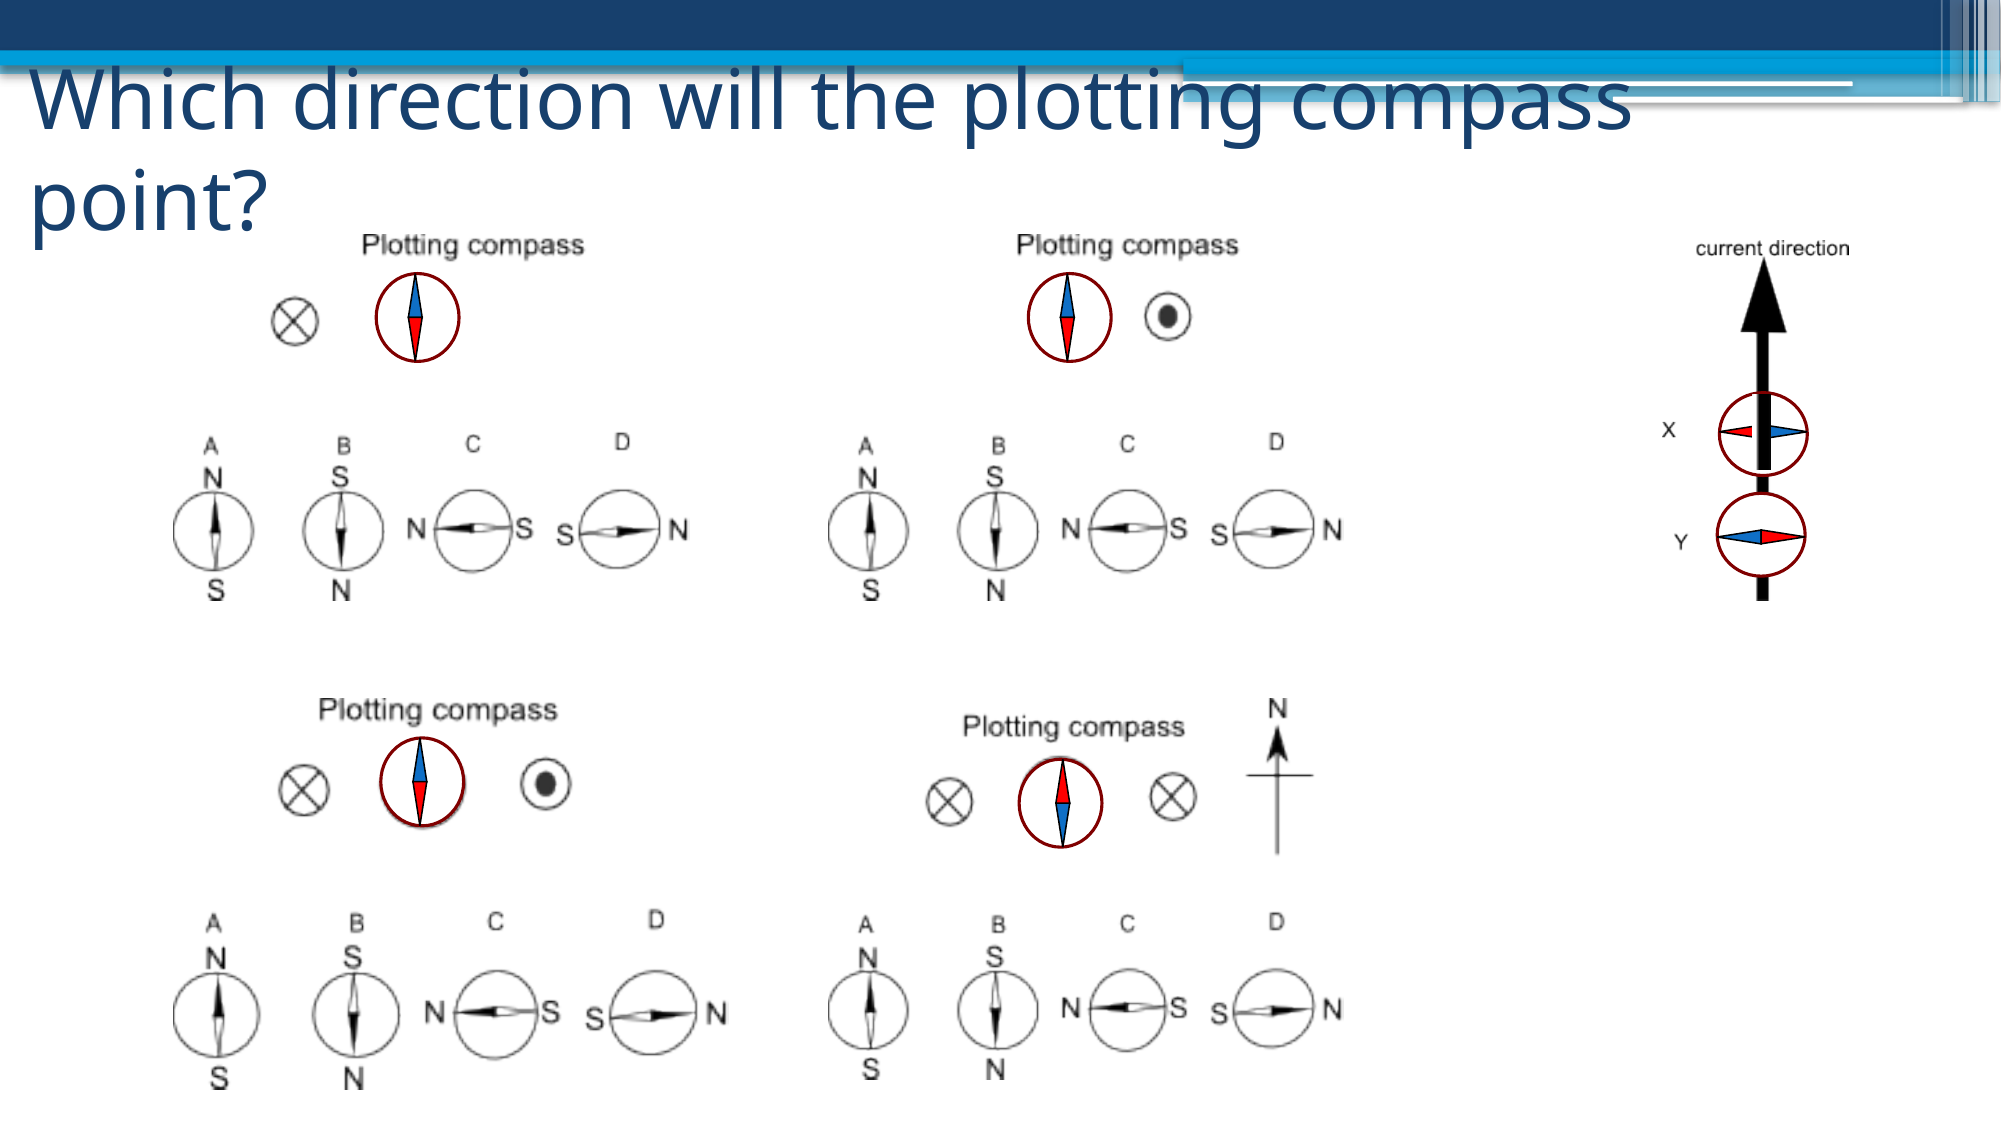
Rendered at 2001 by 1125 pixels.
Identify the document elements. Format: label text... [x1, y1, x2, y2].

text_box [1018, 758, 1103, 848]
picture [827, 698, 1345, 1080]
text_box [1028, 273, 1112, 362]
picture [173, 233, 690, 601]
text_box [1719, 490, 1803, 579]
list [173, 698, 730, 1091]
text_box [1719, 392, 1808, 476]
picture [827, 233, 1345, 601]
picture [1662, 240, 1850, 601]
title Which direction will the plotting compass point? [13, 59, 1814, 235]
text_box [380, 737, 464, 827]
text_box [375, 273, 460, 362]
